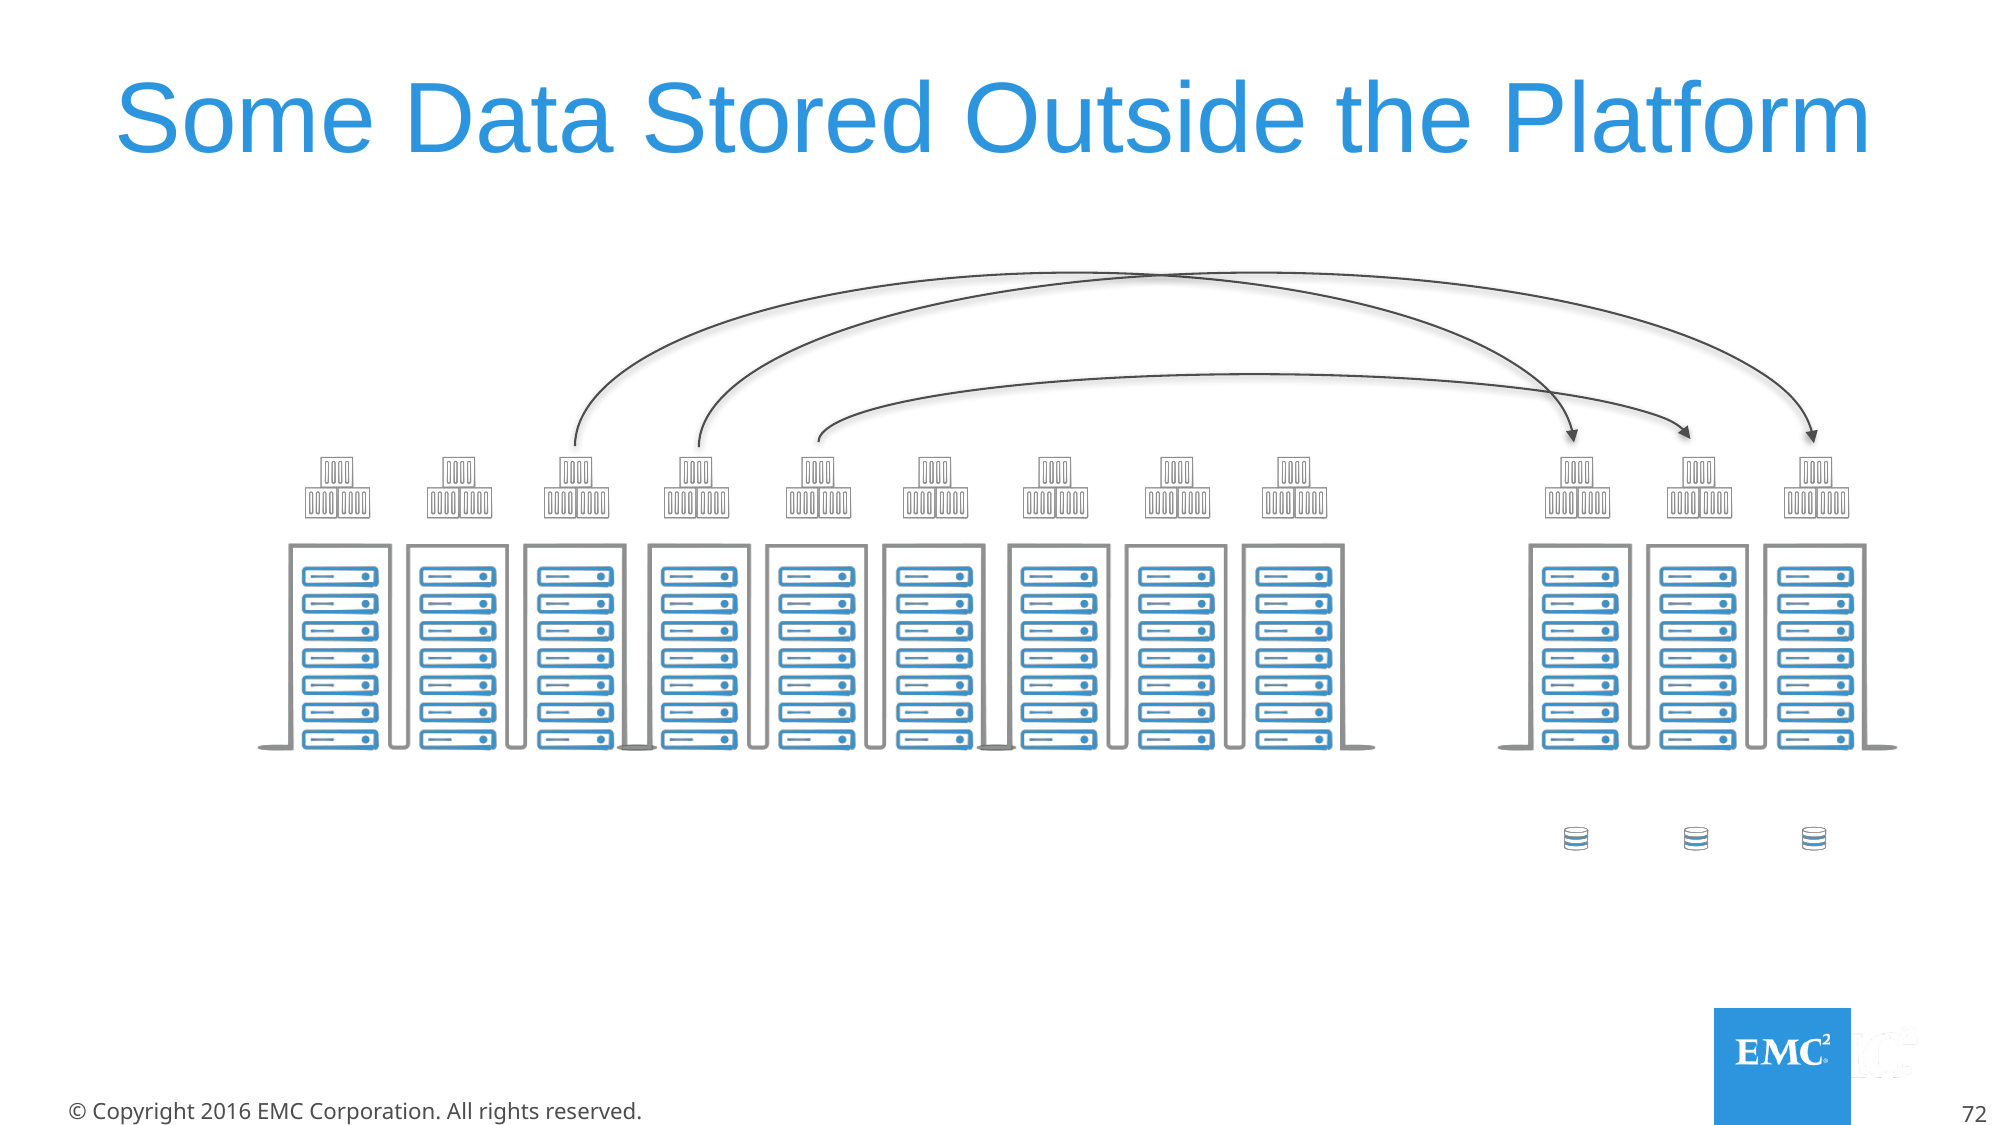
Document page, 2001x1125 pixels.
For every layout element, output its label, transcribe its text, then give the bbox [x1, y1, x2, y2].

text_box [1411, 360, 1984, 933]
picture [171, 360, 1411, 933]
title Some Data Stored Outside the Platform [99, 45, 1900, 233]
text_box [640, 270, 1148, 359]
text_box [770, 270, 1742, 359]
picture [1714, 1008, 1920, 1125]
